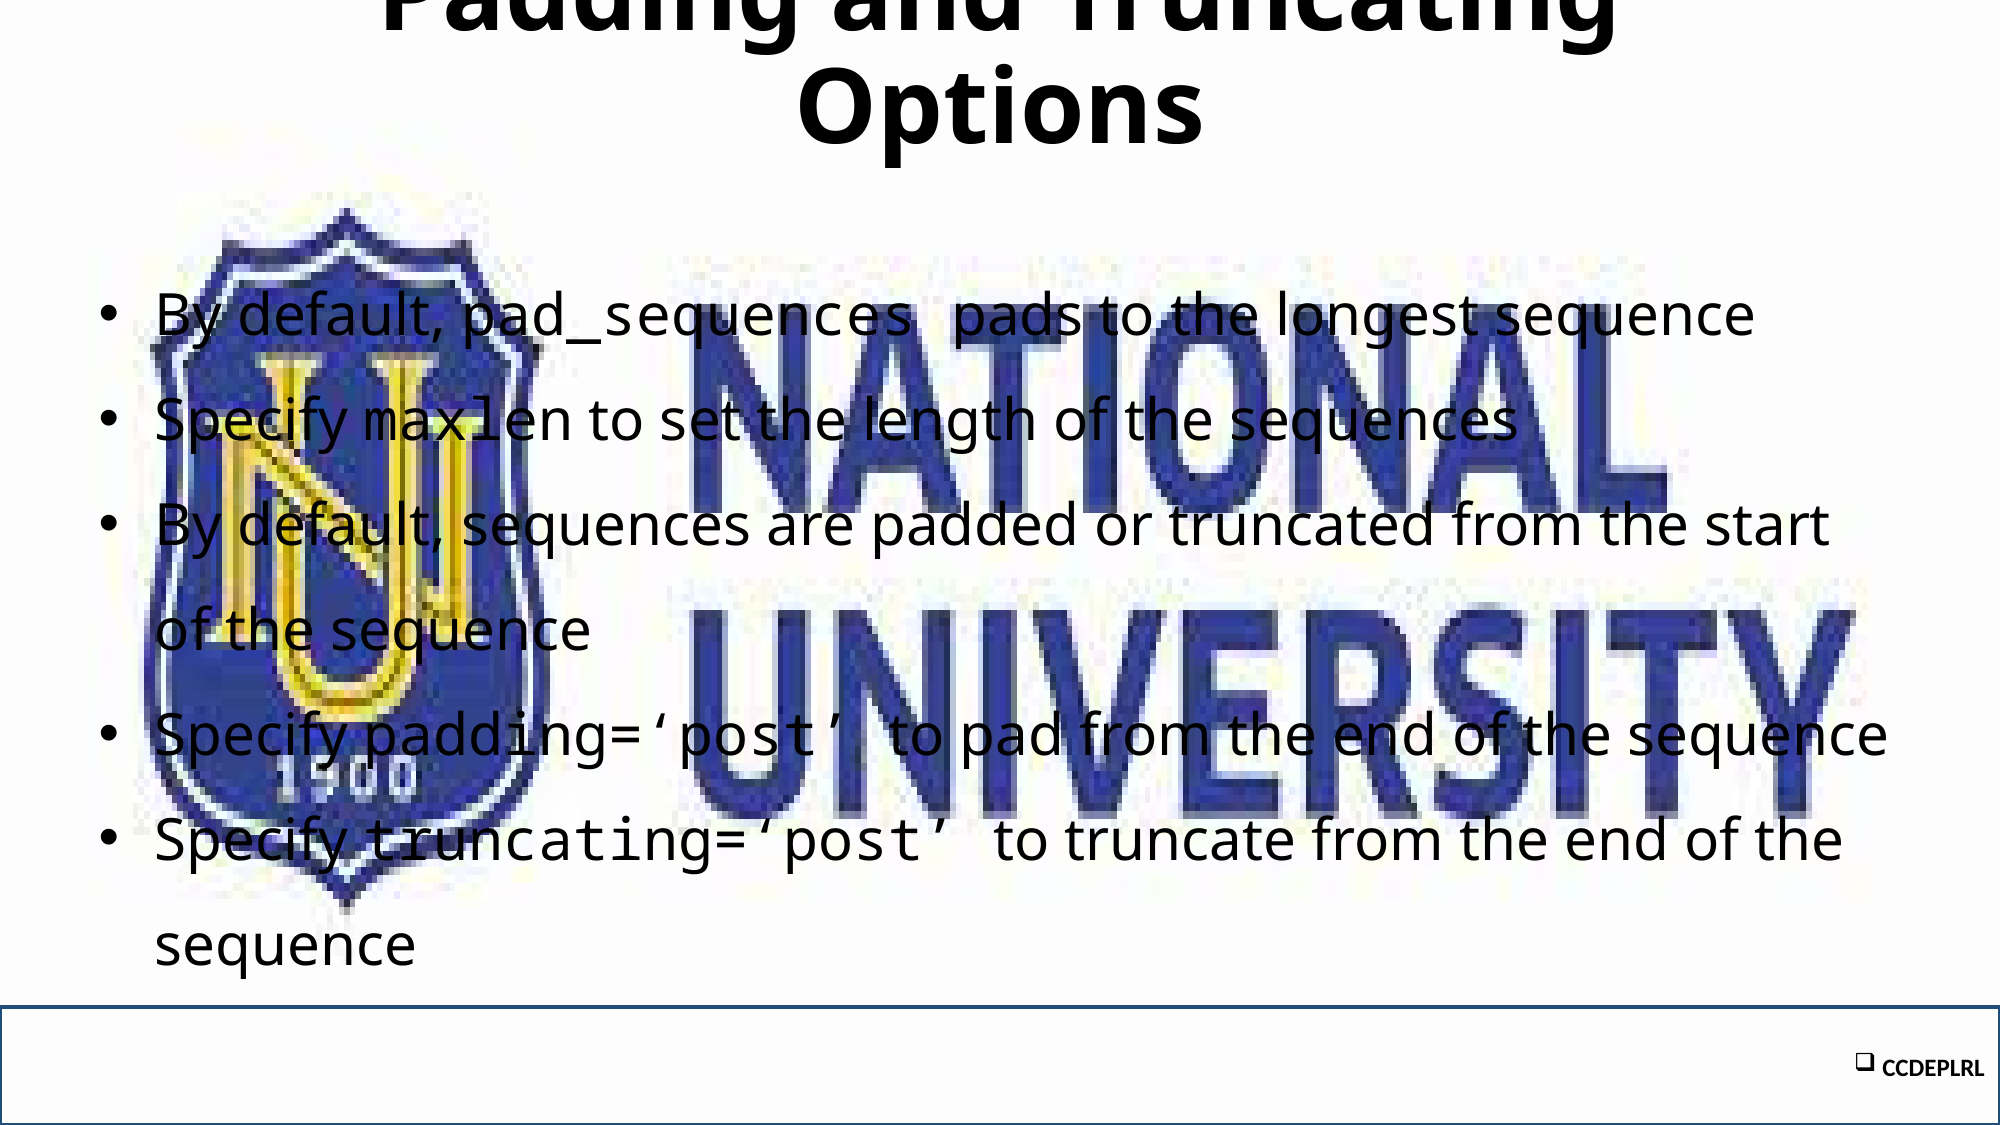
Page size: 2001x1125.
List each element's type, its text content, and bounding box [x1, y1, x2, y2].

footer CCDEPLRL [0, 1007, 2000, 1125]
text_box [83, 172, 1916, 234]
title Padding and Truncating Options [180, 55, 1820, 172]
text_box By default, pad_sequences pads to the longest sequence Specify maxlen to set the length of the sequences By default, sequences are padded or truncated from the start of the sequence Specify padding=‘post’ to pad from the end of the sequence Specify truncating=‘post’ to truncate from the end of the sequence [83, 234, 1916, 985]
picture [0, 0, 2000, 1007]
